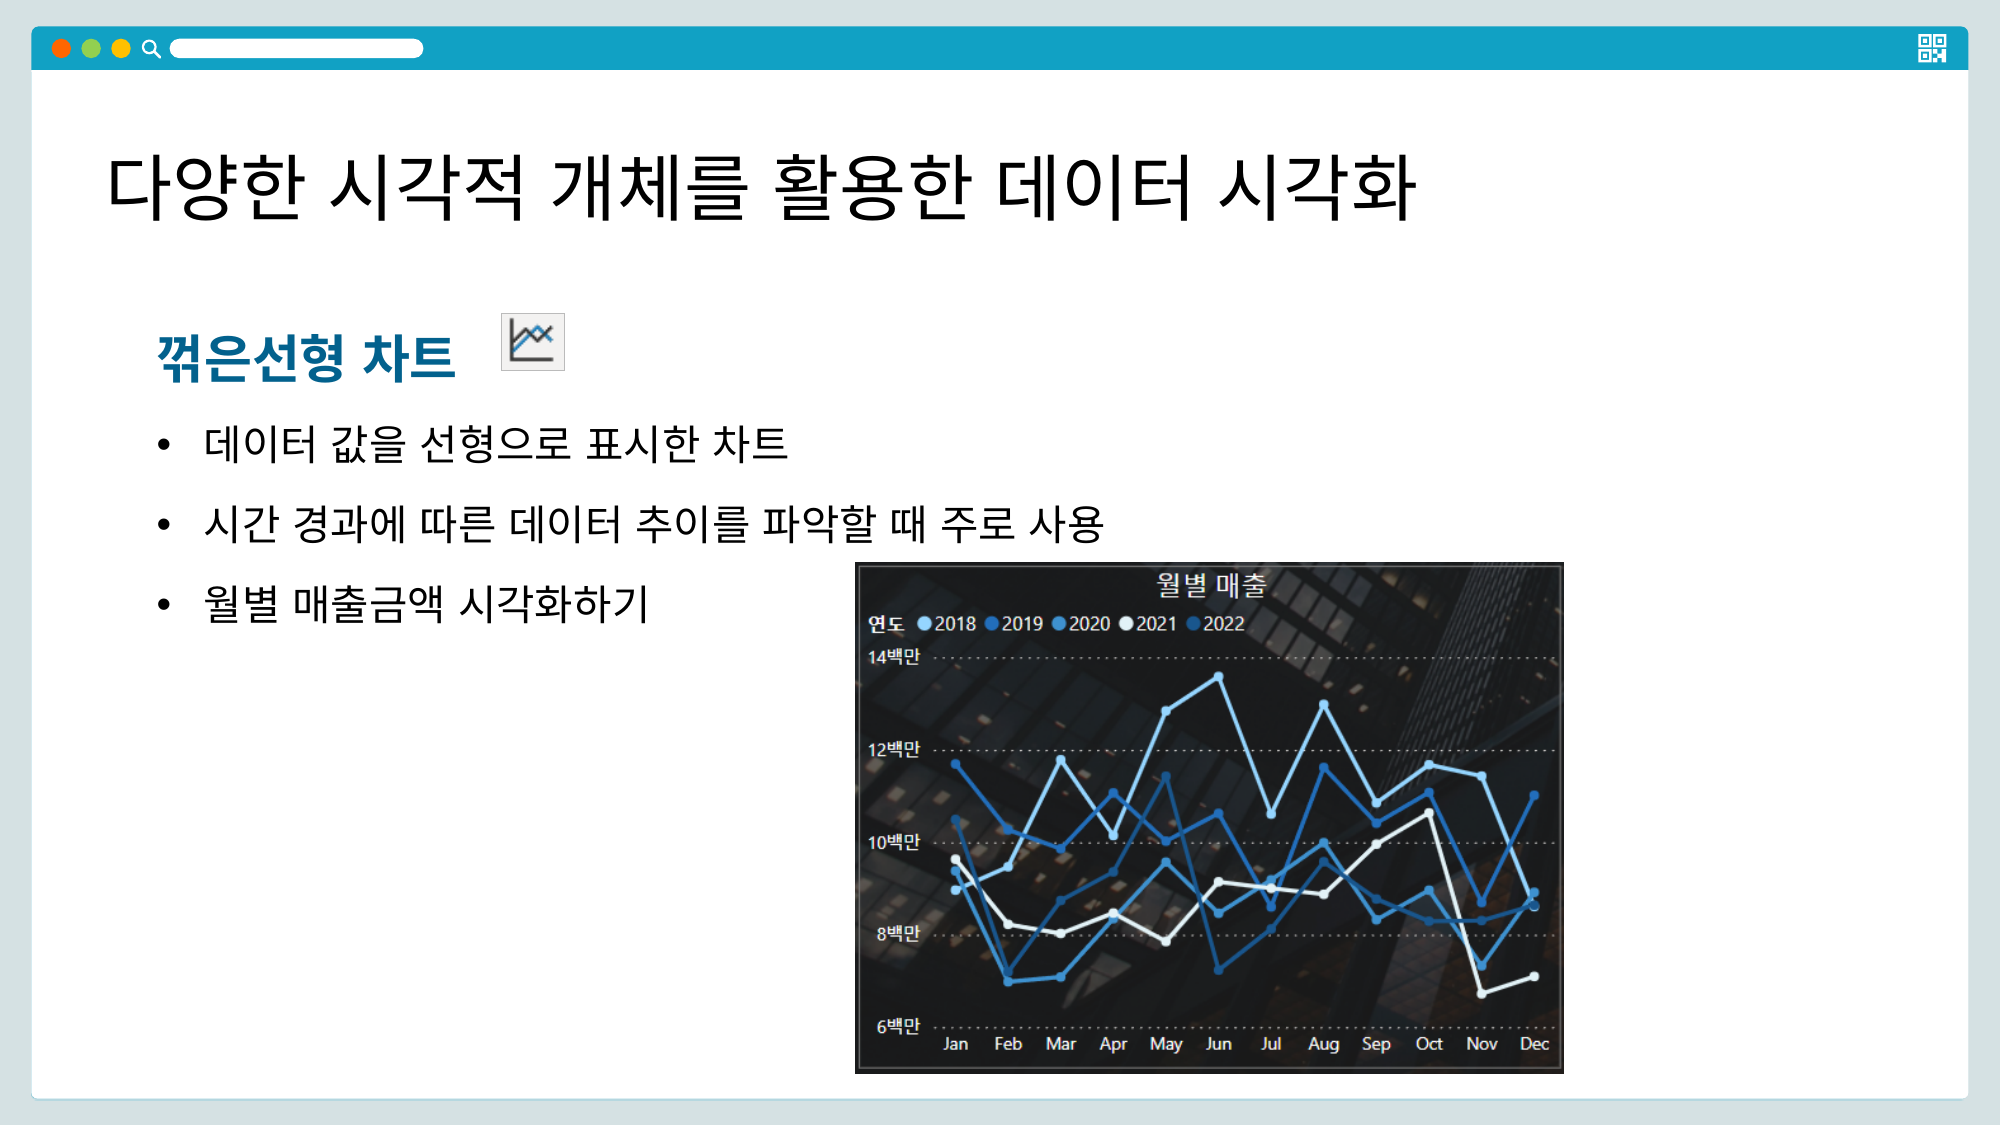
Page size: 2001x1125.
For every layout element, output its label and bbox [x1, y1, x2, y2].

picture [854, 562, 1564, 1074]
picture [501, 313, 565, 371]
text_box [31, 26, 1969, 1099]
